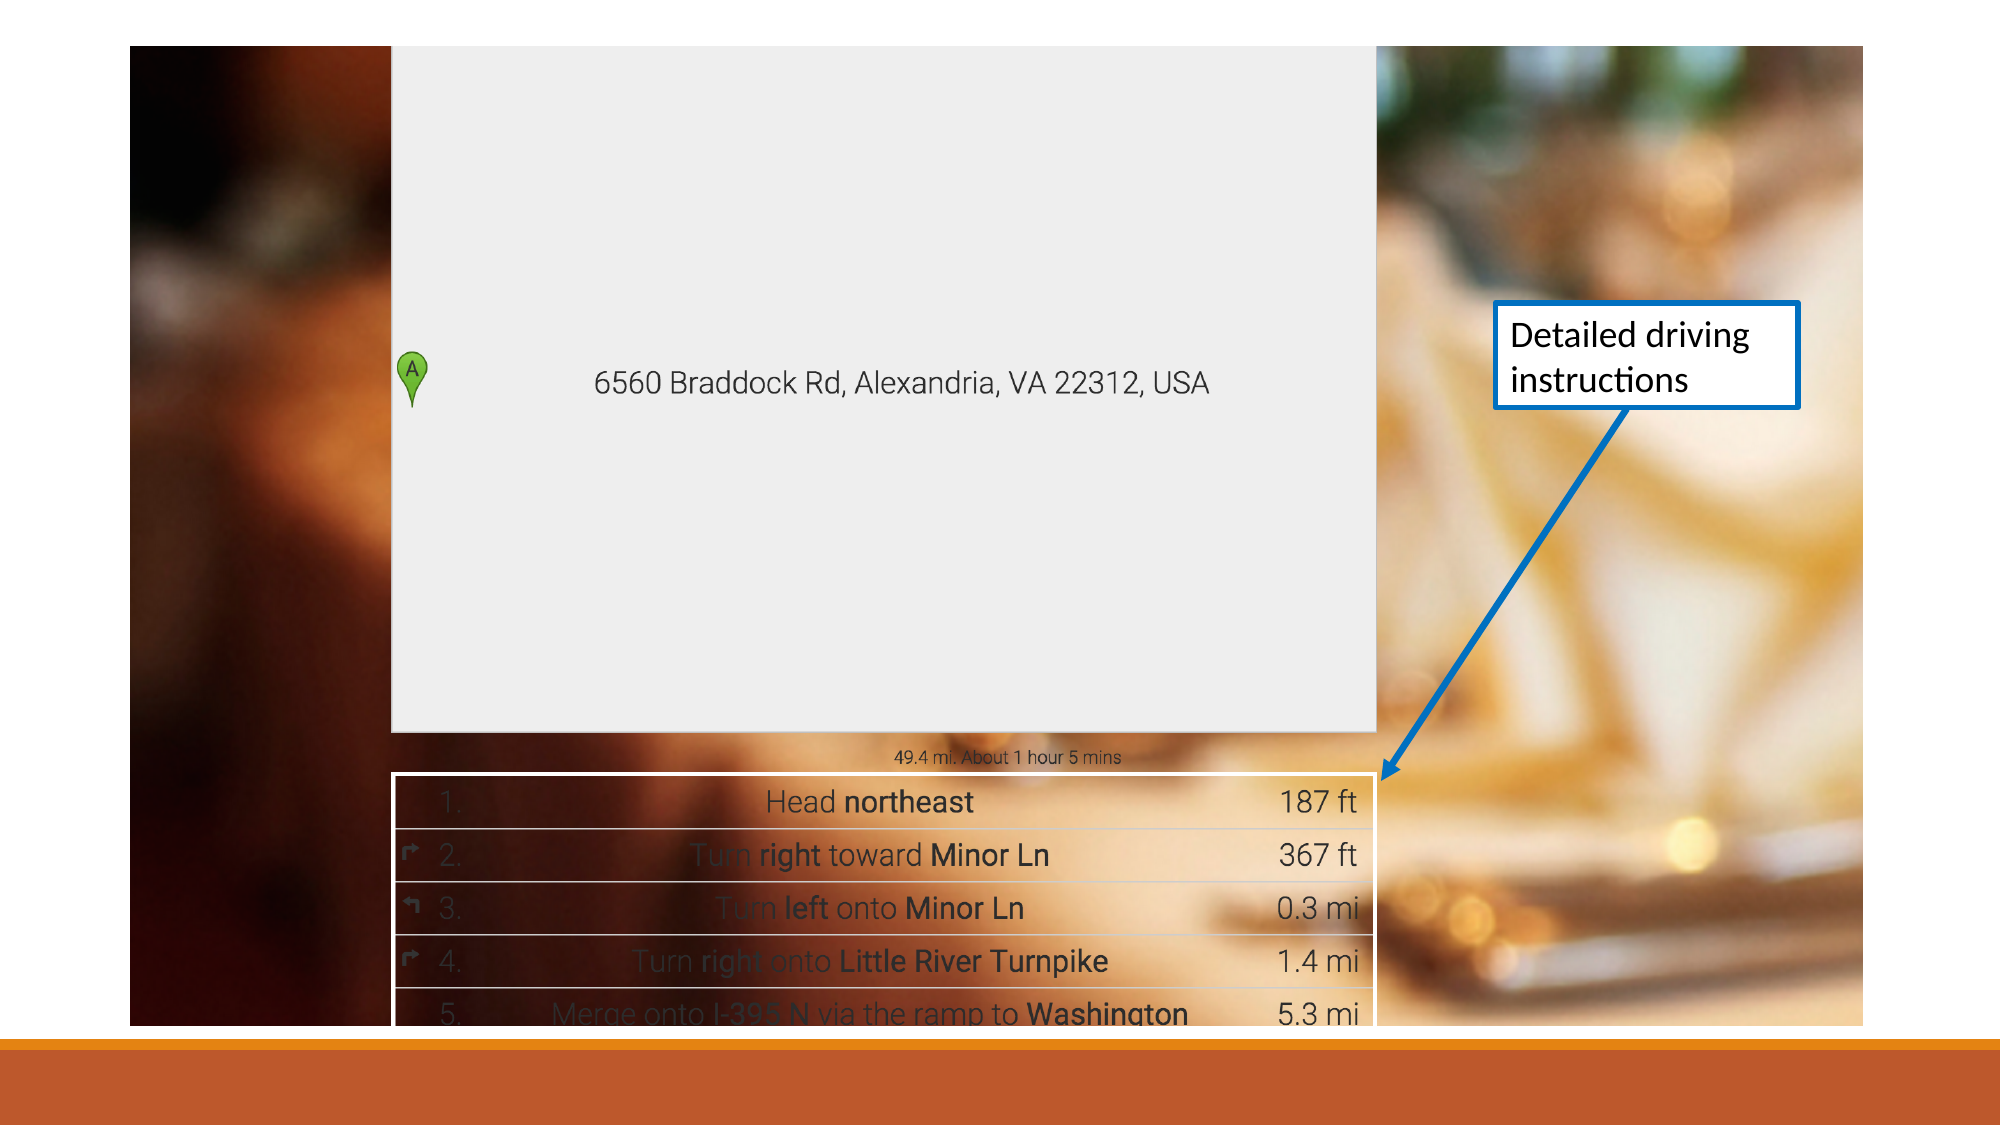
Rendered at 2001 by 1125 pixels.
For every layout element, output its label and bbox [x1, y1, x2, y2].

text_box [1380, 408, 1628, 782]
picture [129, 46, 1864, 1026]
